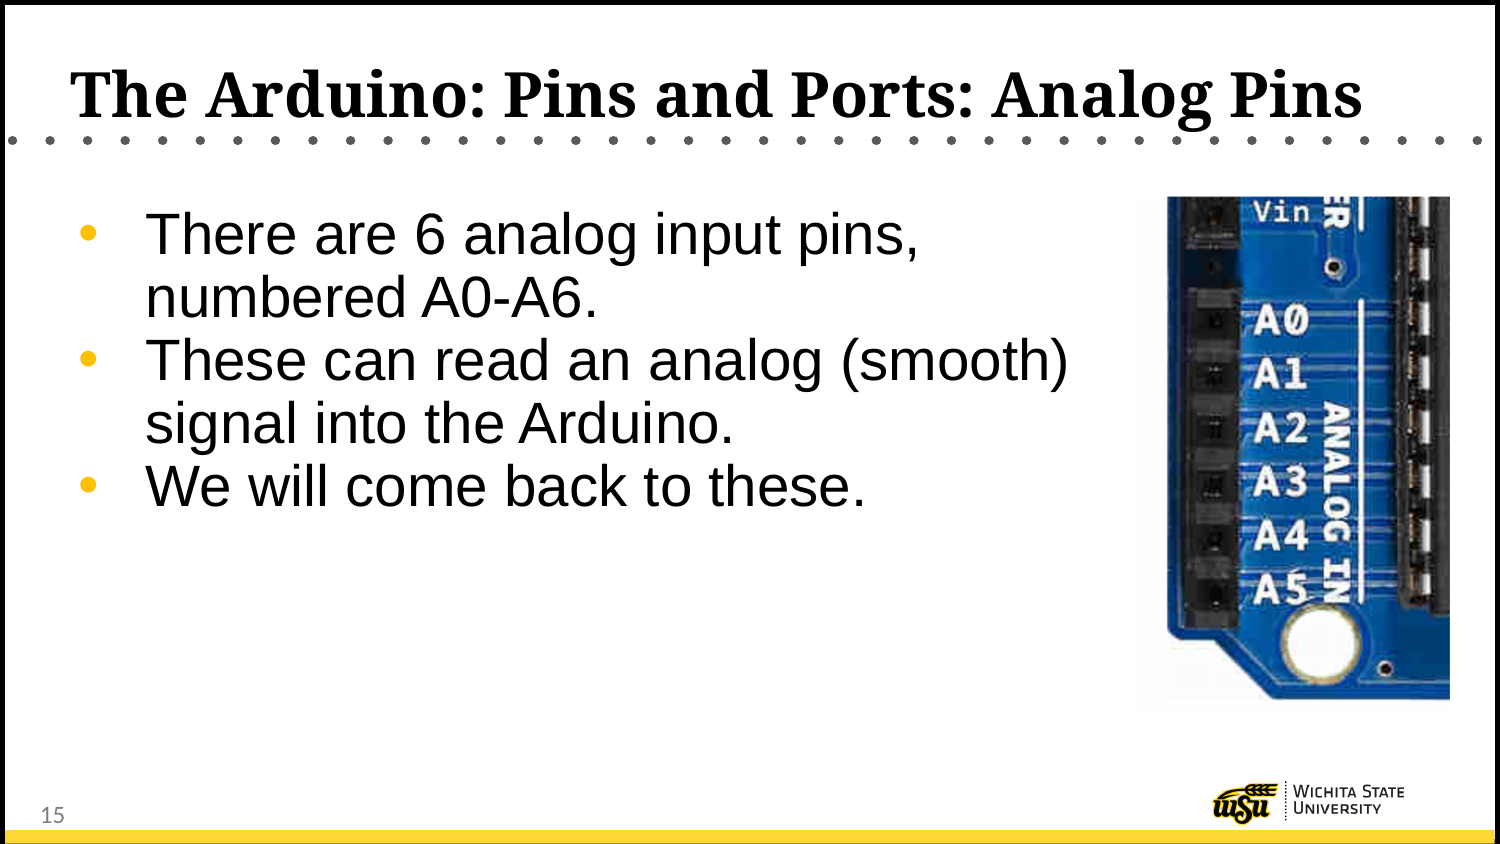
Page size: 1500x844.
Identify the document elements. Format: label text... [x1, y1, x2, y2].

picture [1212, 781, 1404, 825]
title The Arduino: Pins and Ports: Analog Pins [55, 33, 1450, 138]
picture [1034, 197, 1500, 713]
list There are 6 analog input pins, numbered A0-A6. These can read an analog (smooth) signal into the Arduino. We will come back to these. [55, 196, 1164, 754]
